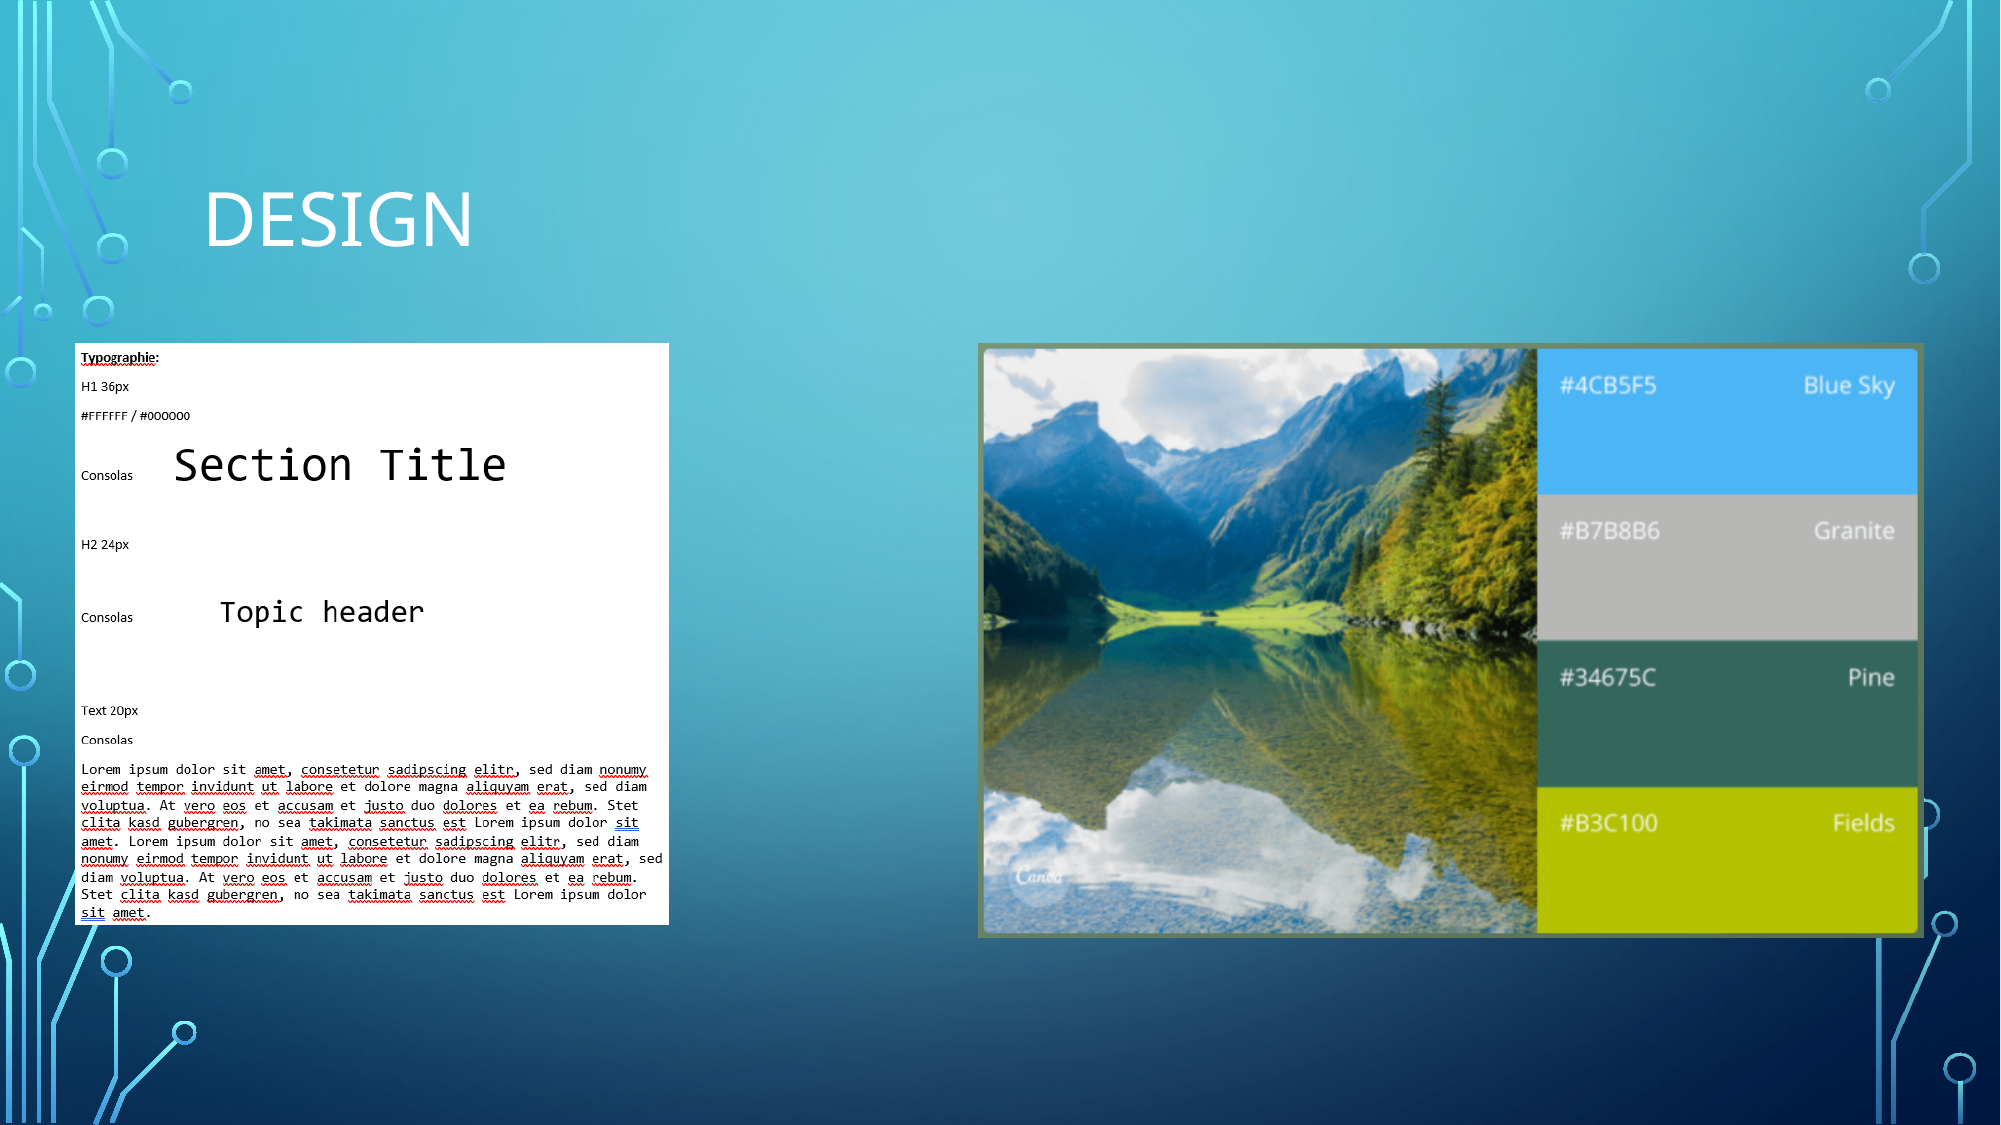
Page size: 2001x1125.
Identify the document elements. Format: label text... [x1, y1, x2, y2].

picture [978, 343, 1924, 938]
title design [187, 101, 1813, 344]
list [75, 343, 669, 926]
